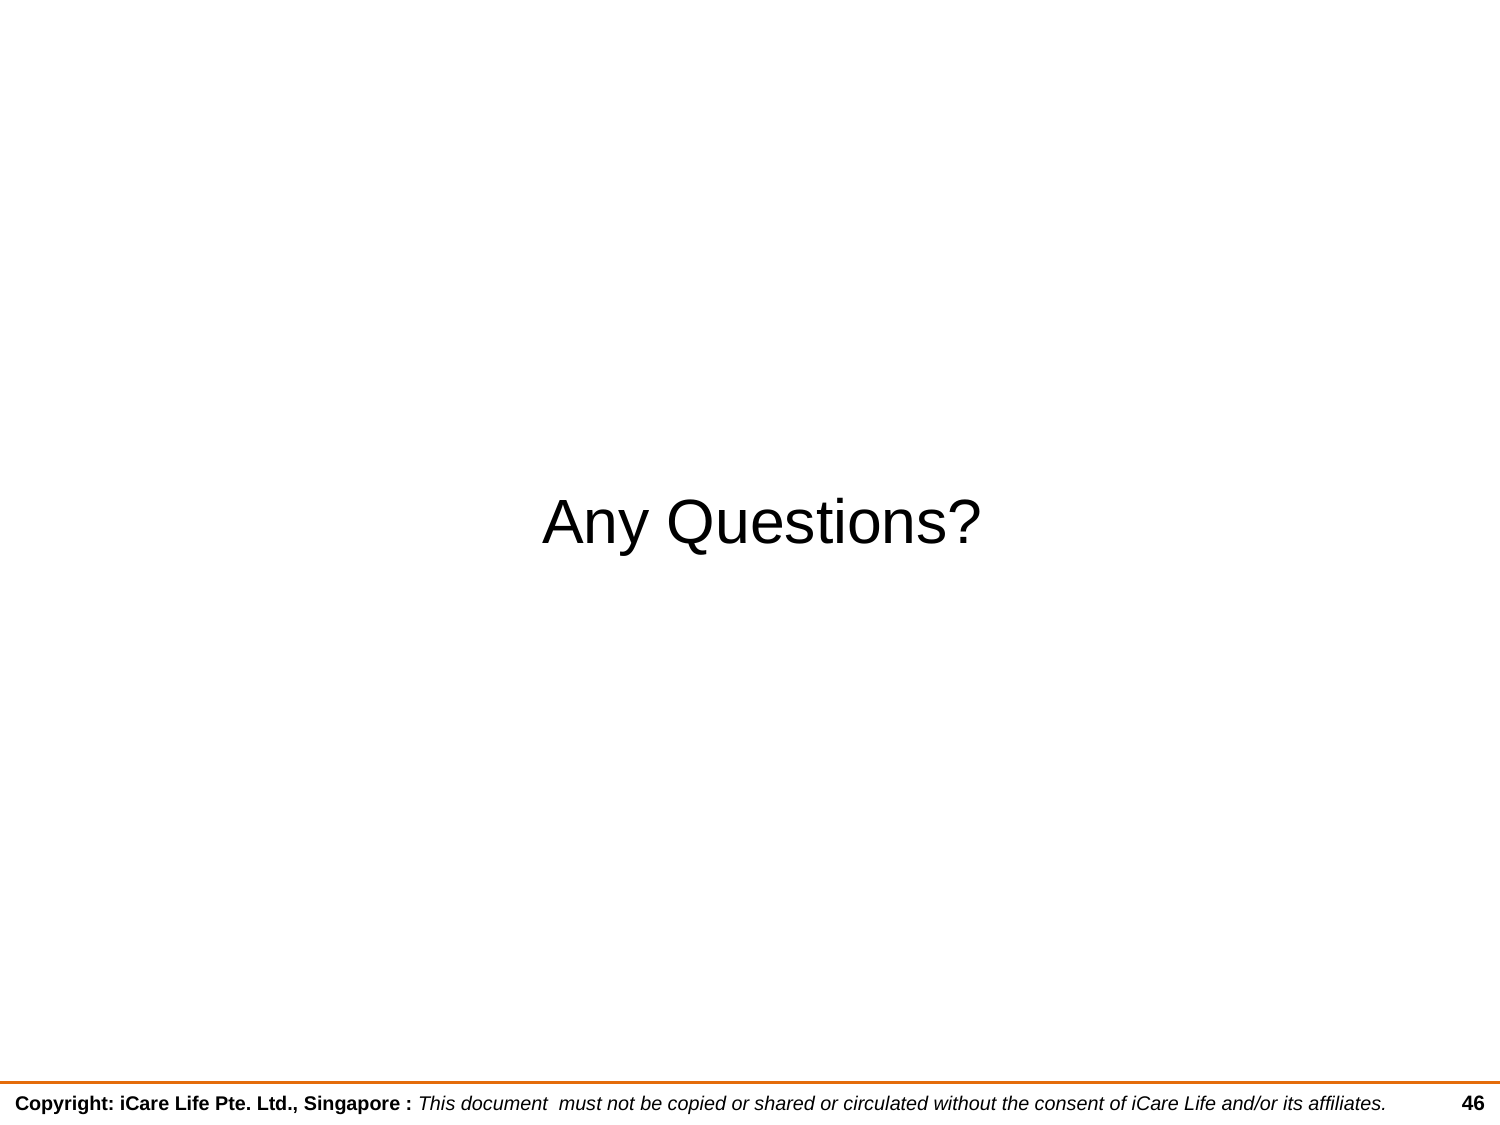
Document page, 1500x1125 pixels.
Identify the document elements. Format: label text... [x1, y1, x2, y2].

text_box 46 [1447, 1082, 1500, 1122]
title Any Questions? [87, 425, 1438, 613]
